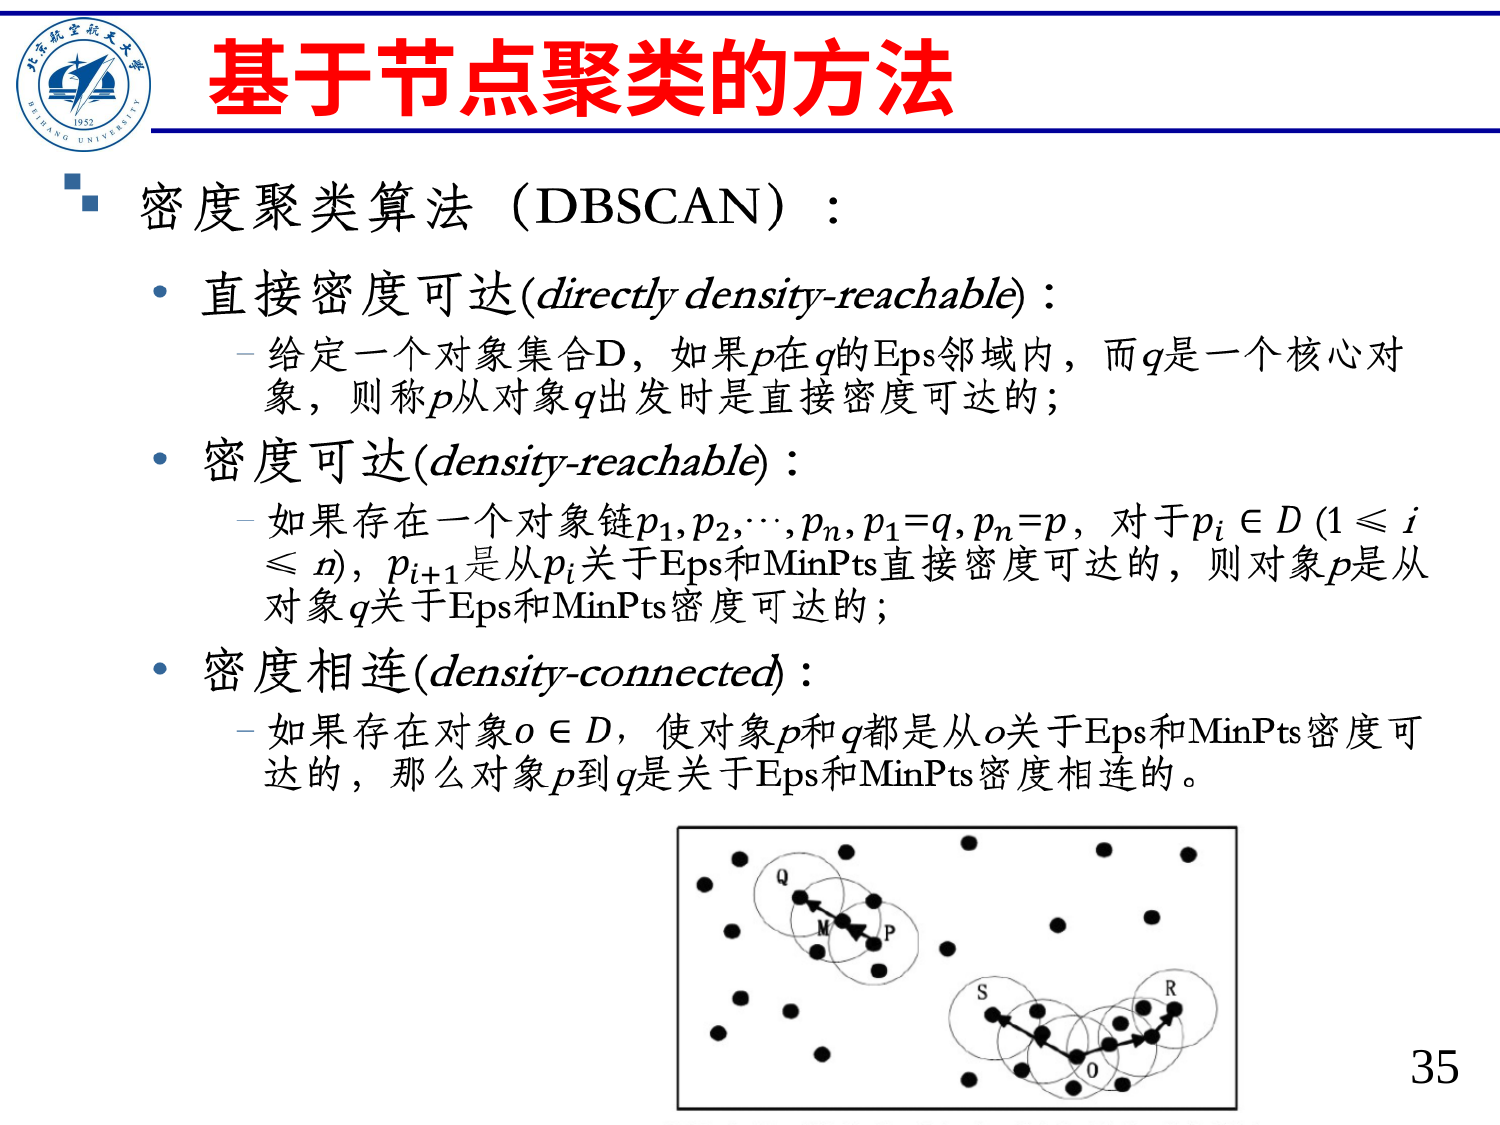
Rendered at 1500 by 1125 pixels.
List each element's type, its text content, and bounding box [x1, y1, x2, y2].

picture [16, 17, 151, 152]
picture [651, 806, 1261, 1125]
list [45, 155, 1455, 820]
title 基于节点聚类的方法 [192, 32, 1415, 120]
